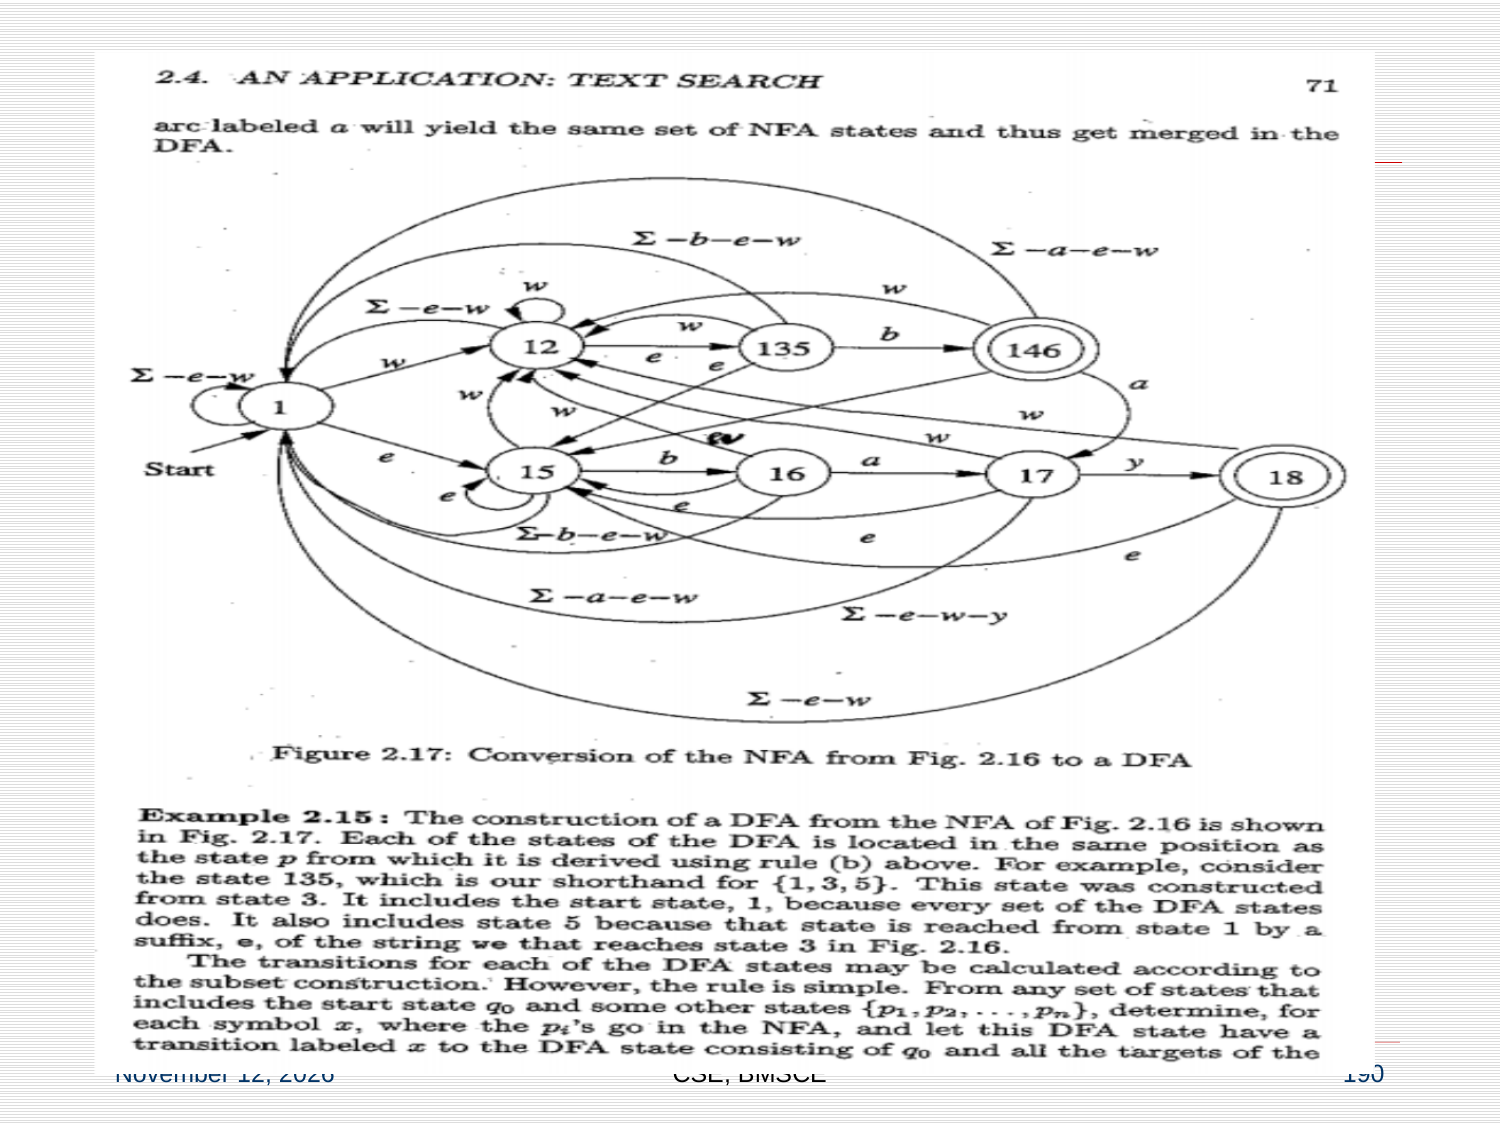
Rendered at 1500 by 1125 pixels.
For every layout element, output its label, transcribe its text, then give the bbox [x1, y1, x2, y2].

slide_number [99, 1074, 219, 1103]
picture [96, 0, 1374, 1125]
slide_number 190 [1250, 1049, 1401, 1103]
